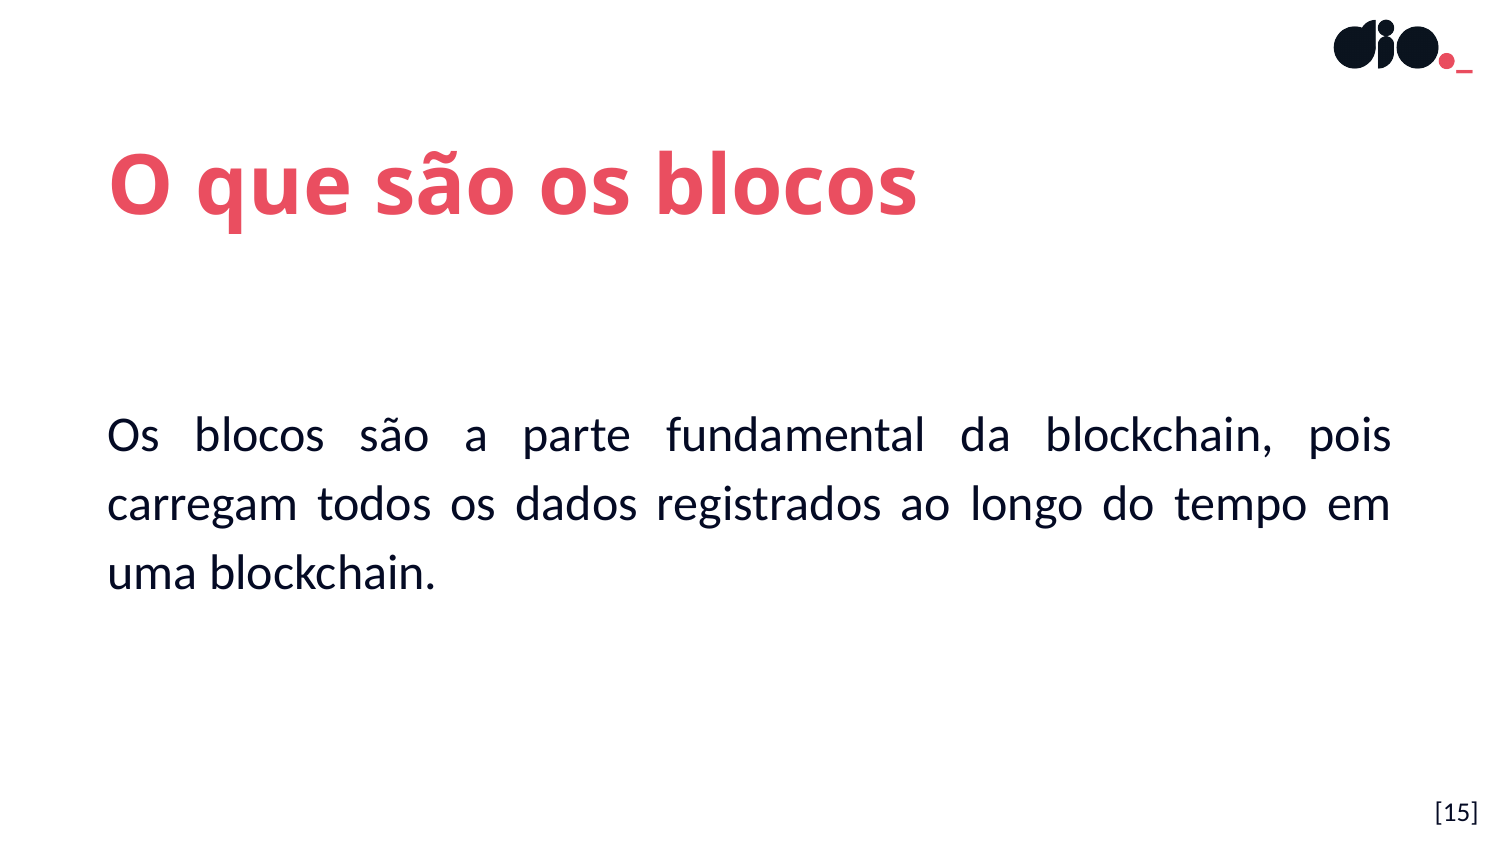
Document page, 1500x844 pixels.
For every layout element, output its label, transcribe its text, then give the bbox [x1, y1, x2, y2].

text_box O que são os blocos [92, 104, 1408, 243]
slide_number [15] [1403, 779, 1494, 844]
picture [1333, 19, 1473, 74]
text_box Os blocos são a parte fundamental da blockchain, pois carregam todos os dados registrados ao longo do tempo em uma blockchain. [92, 243, 1408, 749]
